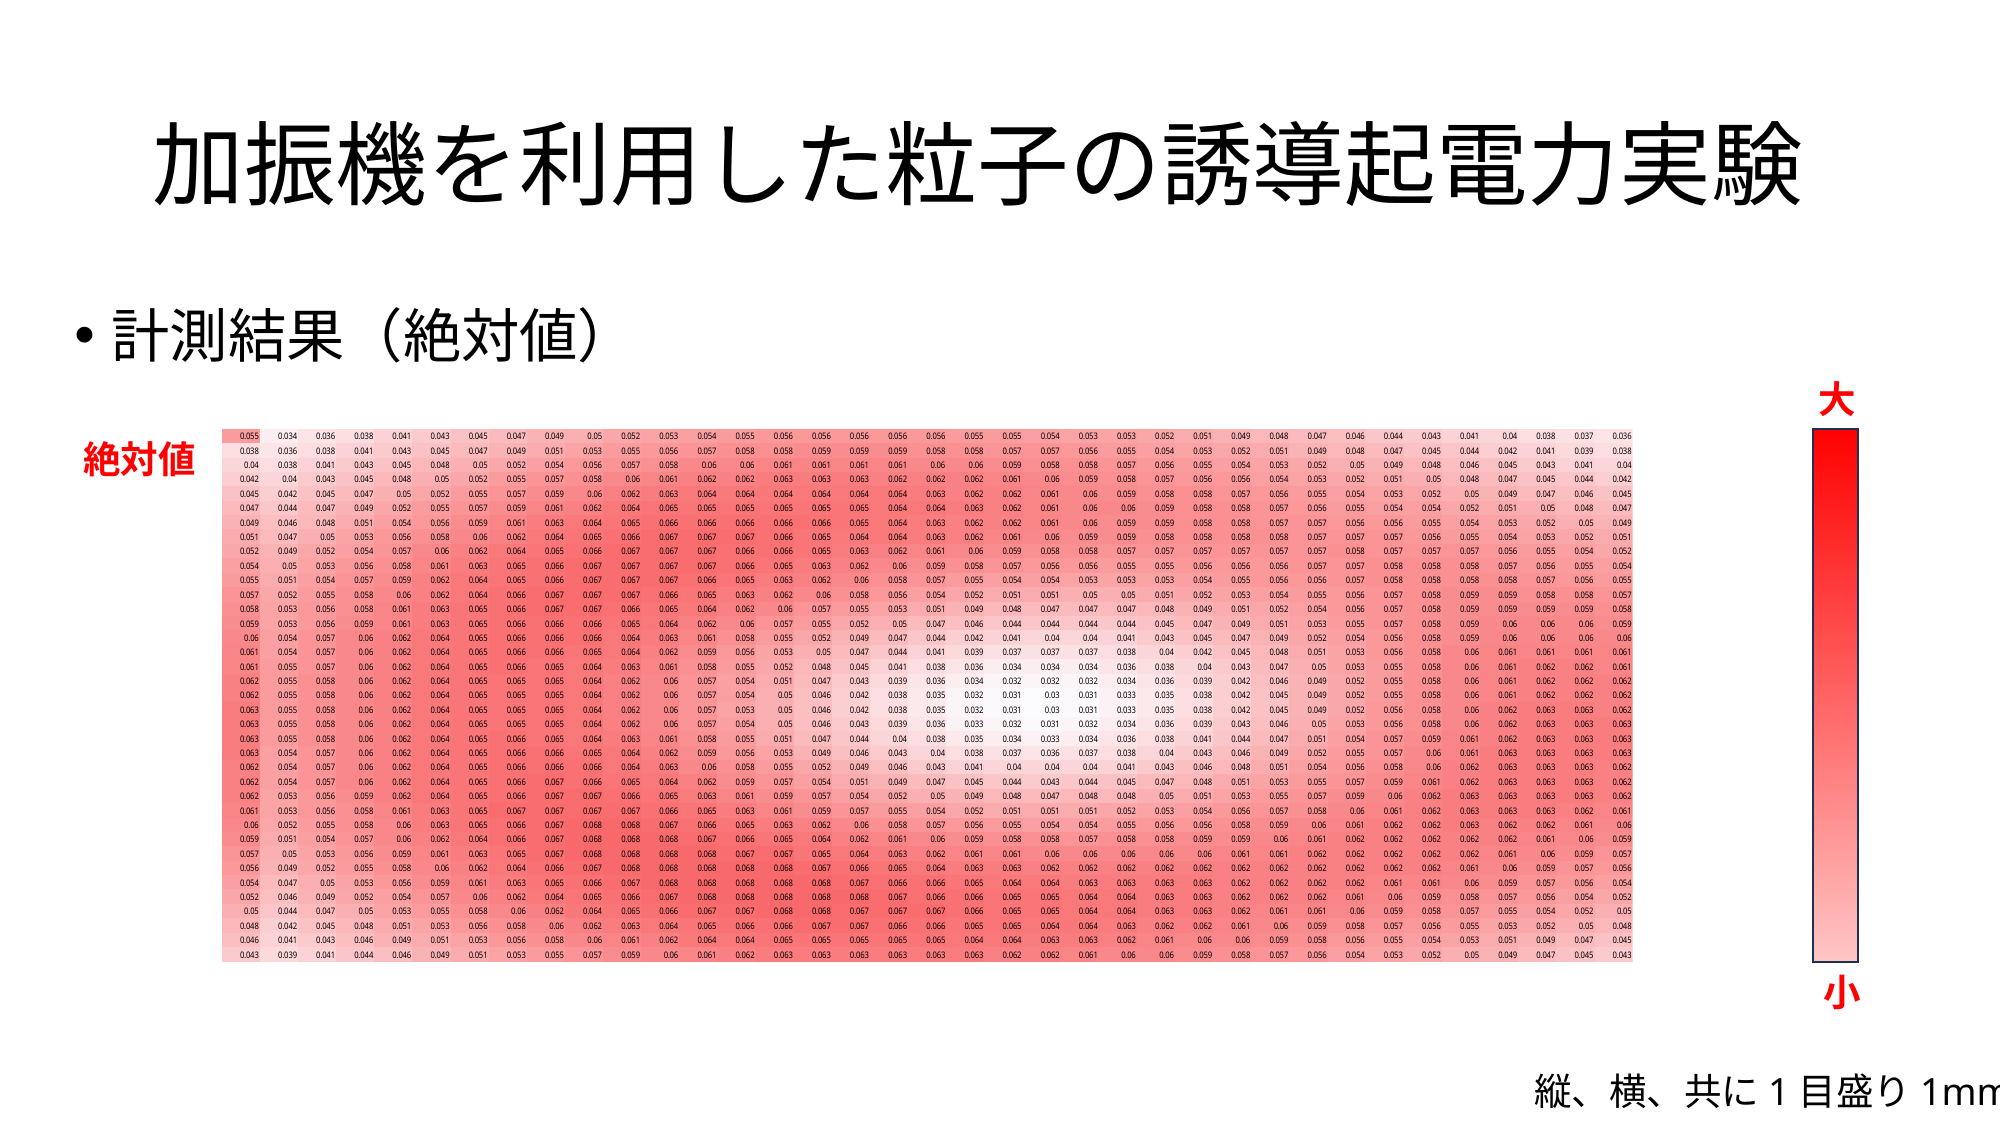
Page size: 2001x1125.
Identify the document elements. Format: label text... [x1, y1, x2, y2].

text_box 計測結果（絶対値） [59, 299, 1022, 1014]
text_box 絶対値 [68, 428, 221, 489]
picture [221, 428, 1633, 962]
title 加振機を利用した粒子の誘導起電力実験 [137, 59, 1863, 278]
text_box [1812, 428, 1859, 961]
text_box 大 [1803, 368, 1882, 428]
text_box 縦、横、共に1目盛り1mm [1519, 1060, 2000, 1121]
text_box 小 [1808, 961, 1887, 1022]
